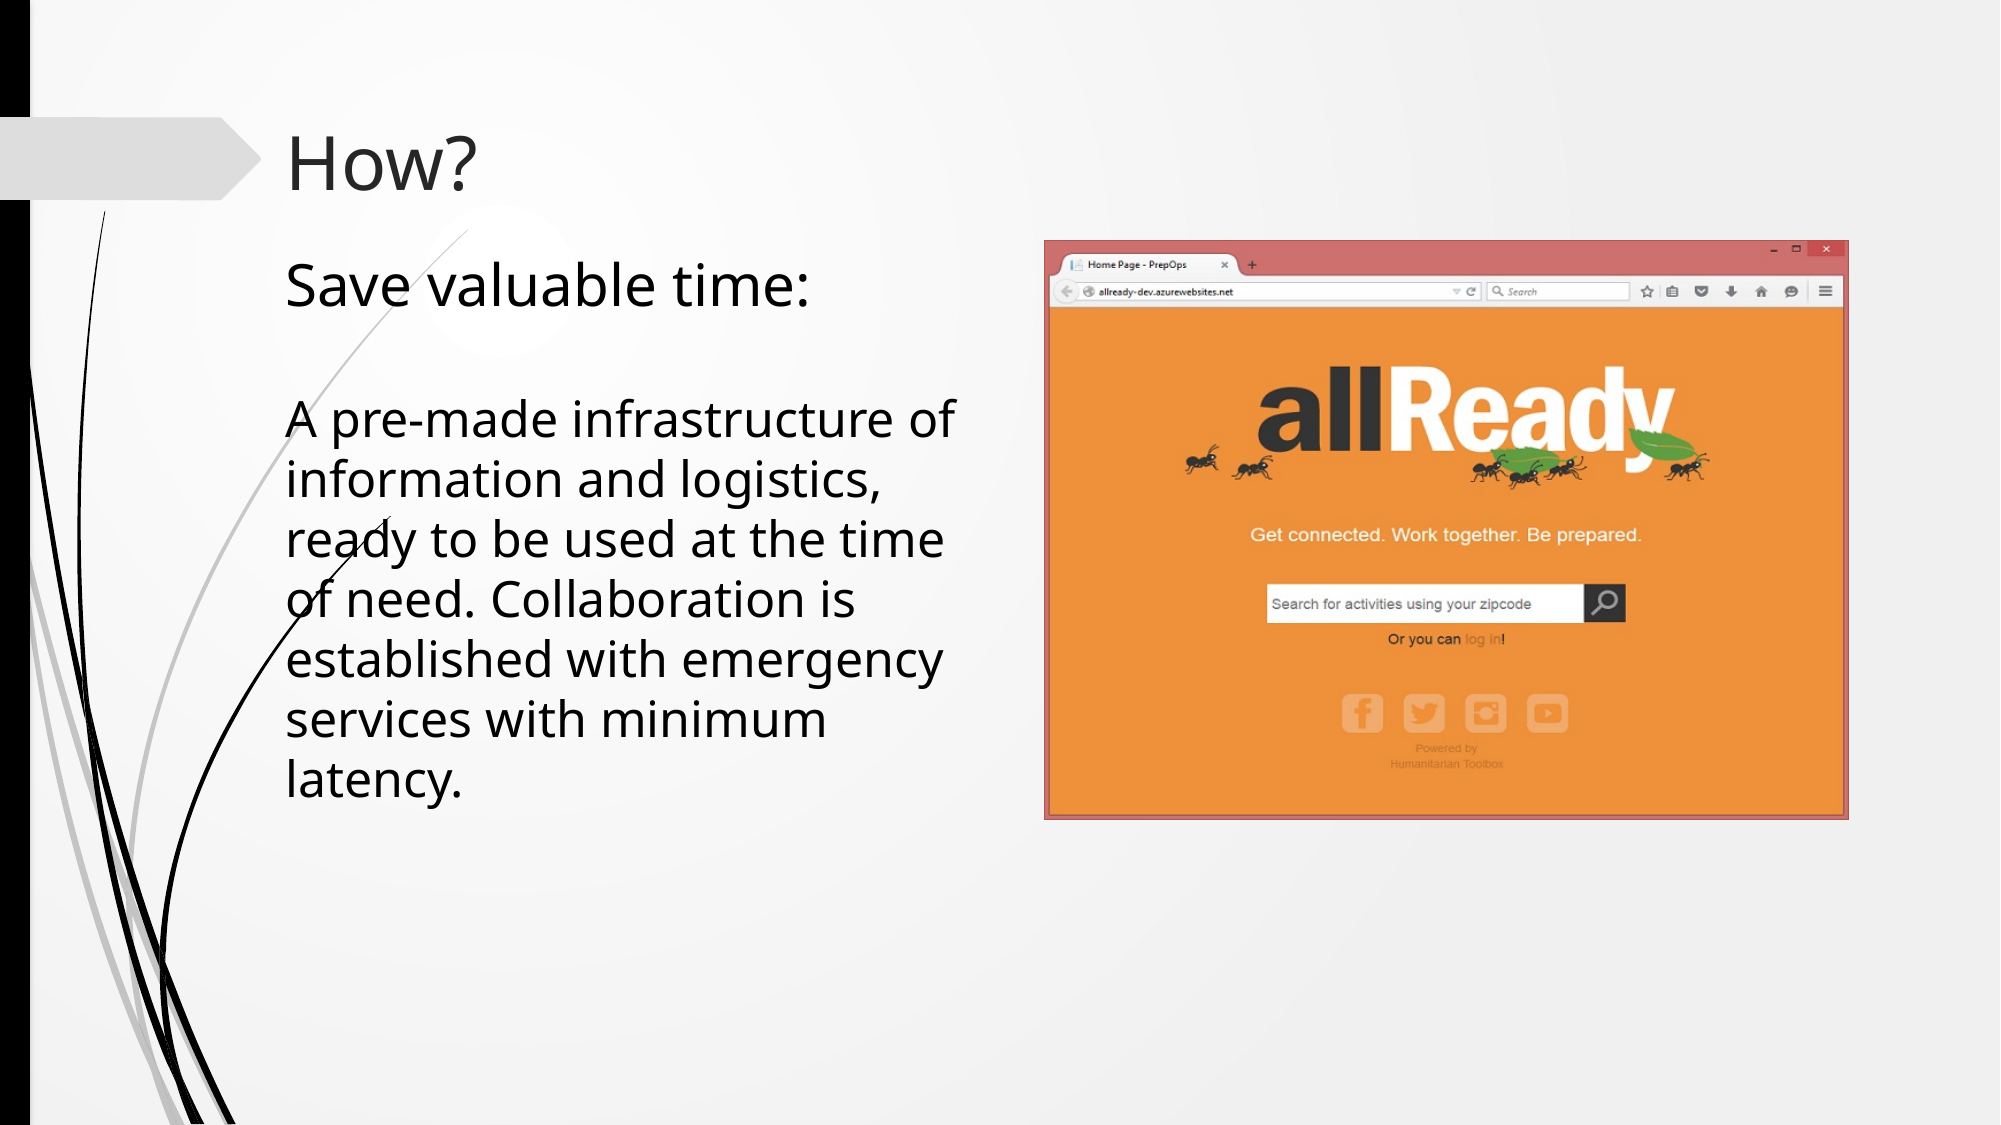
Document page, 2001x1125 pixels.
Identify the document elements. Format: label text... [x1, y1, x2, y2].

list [1043, 240, 1850, 820]
title How? [270, 107, 1733, 318]
text_box A pre-made infrastructure of information and logistics, ready to be used at the time of need. Collaboration is established with emergency services with minimum latency. [270, 379, 983, 815]
text_box Save valuable time: [270, 240, 975, 326]
